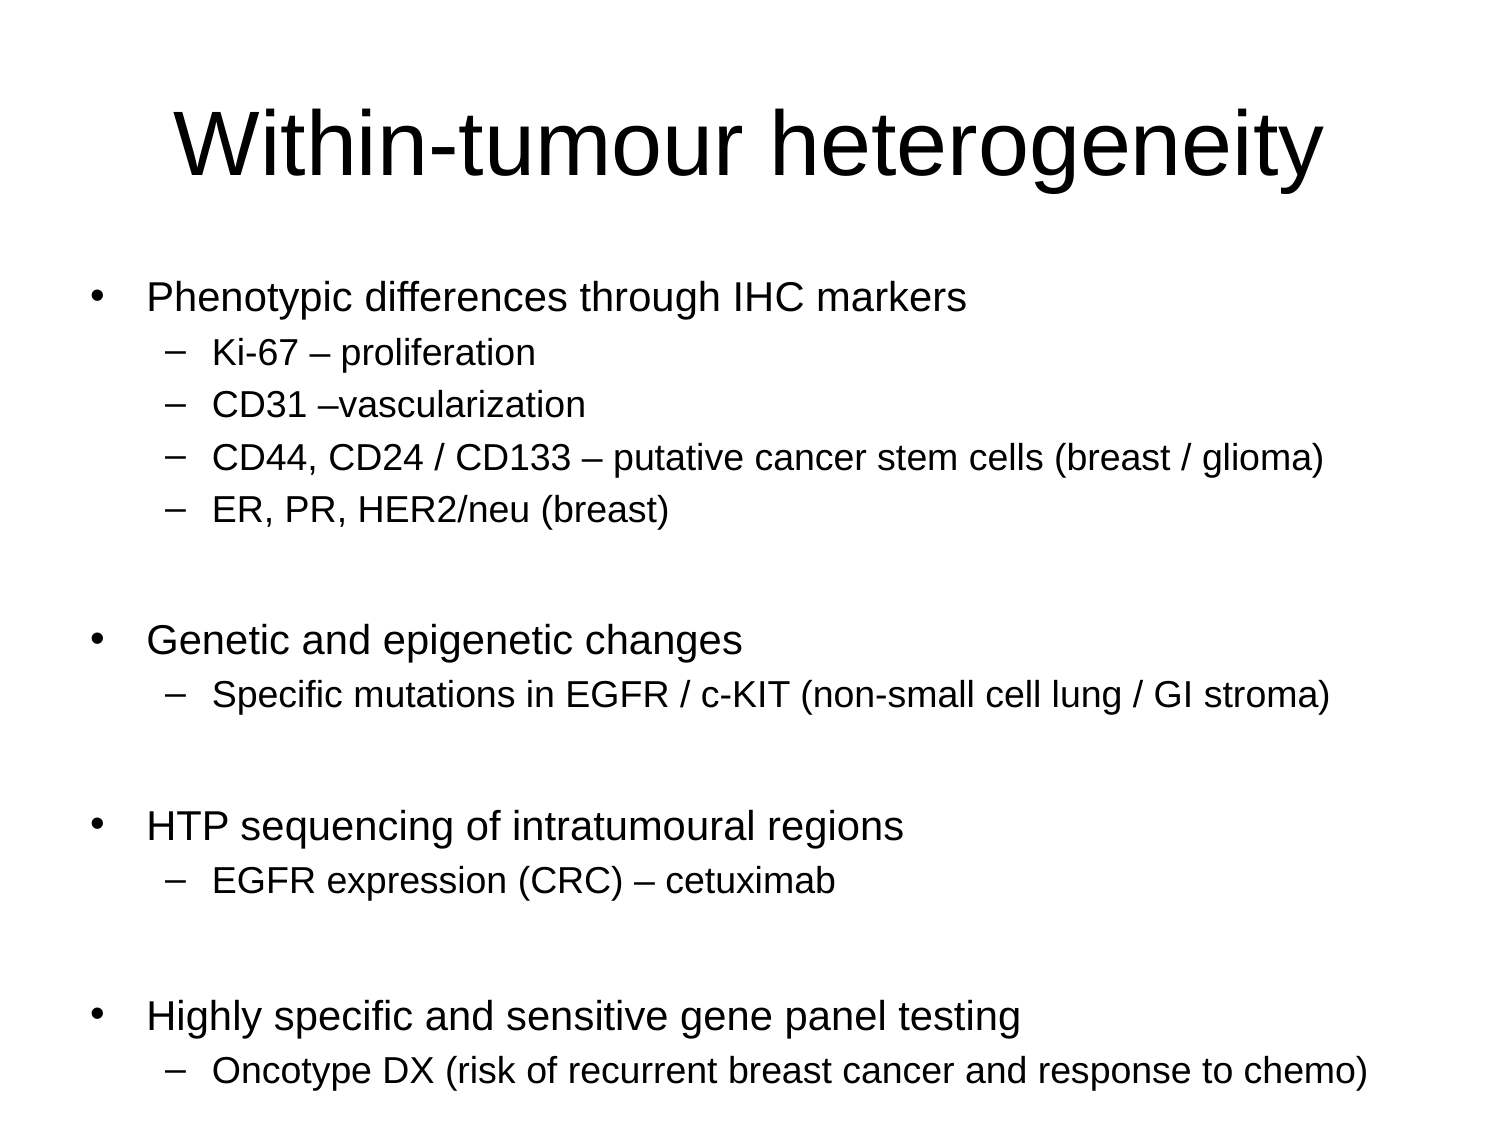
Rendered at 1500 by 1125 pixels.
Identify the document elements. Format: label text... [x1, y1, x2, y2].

title Within-tumour heterogeneity [75, 45, 1425, 233]
list Phenotypic differences through IHC markers Ki-67 – proliferation CD31 –vascularization CD44, CD24 / CD133 – putative cancer stem cells (breast / glioma) ER, PR, HER2/neu (breast) Genetic and epigenetic changes Specific mutations in EGFR / c-KIT (non-small cell lung / GI stroma) HTP sequencing of intratumoural regions EGFR expression (CRC) – cetuximab Highly specific and sensitive gene panel testing Oncotype DX (risk of recurrent breast cancer and response to chemo) [75, 262, 1425, 1094]
